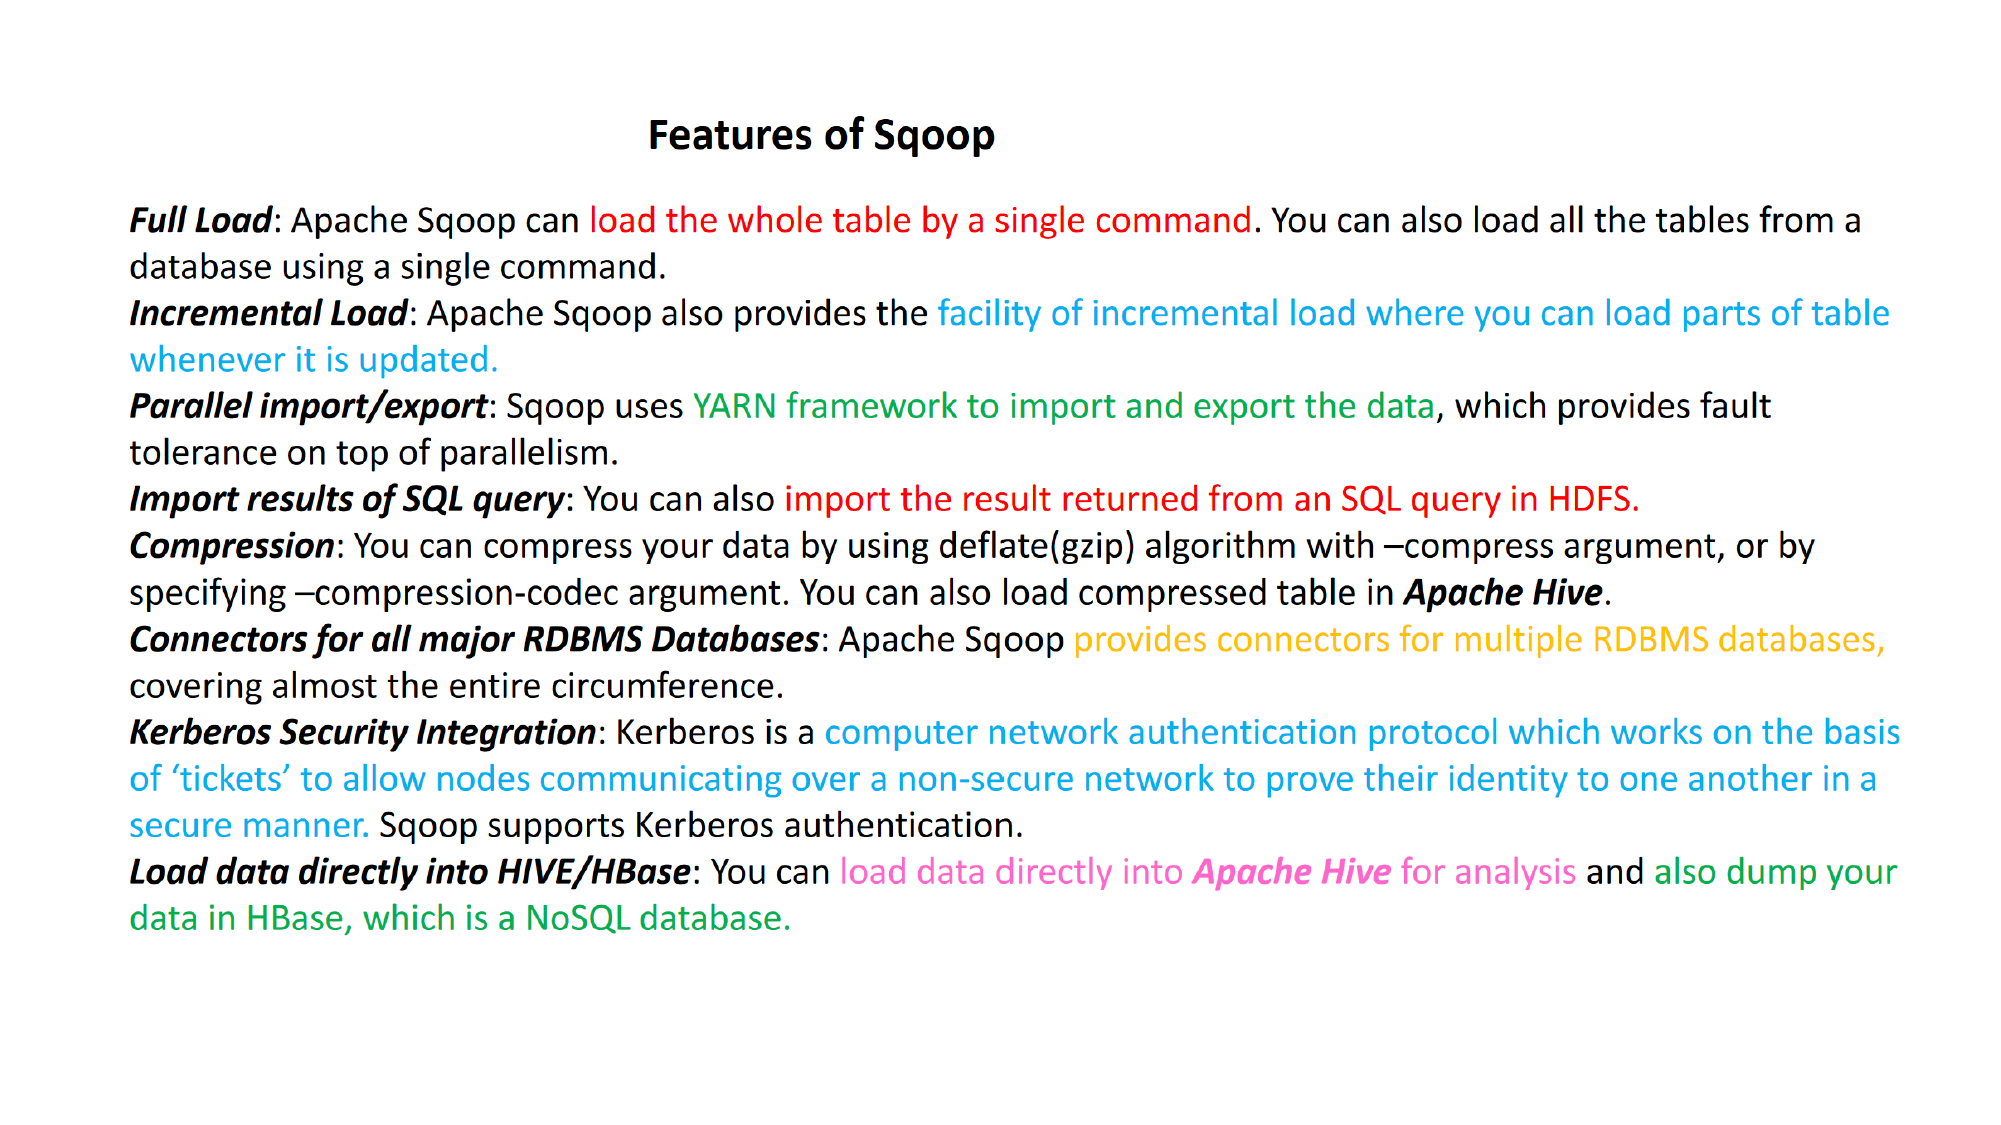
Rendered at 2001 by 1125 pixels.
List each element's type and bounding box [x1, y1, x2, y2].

picture [87, 106, 1913, 1065]
